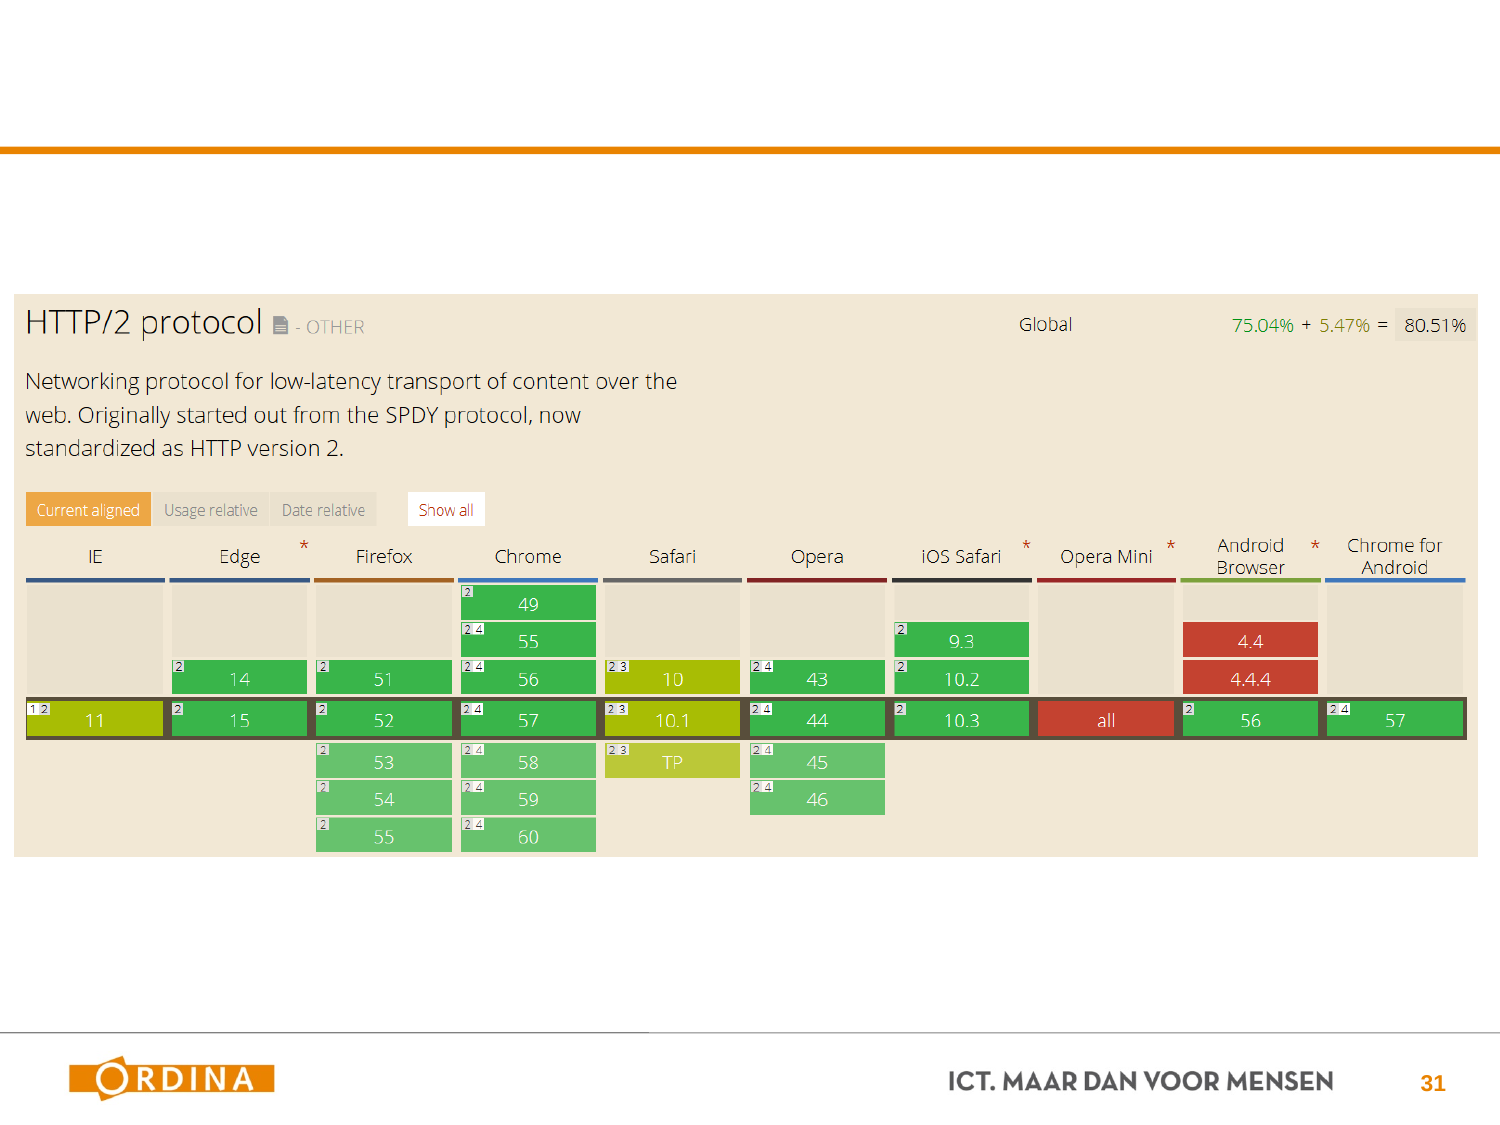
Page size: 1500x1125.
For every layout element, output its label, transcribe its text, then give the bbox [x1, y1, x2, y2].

picture [14, 294, 1478, 857]
slide_number 31 [1354, 1060, 1462, 1112]
picture [941, 1061, 1340, 1100]
picture [64, 1051, 279, 1105]
